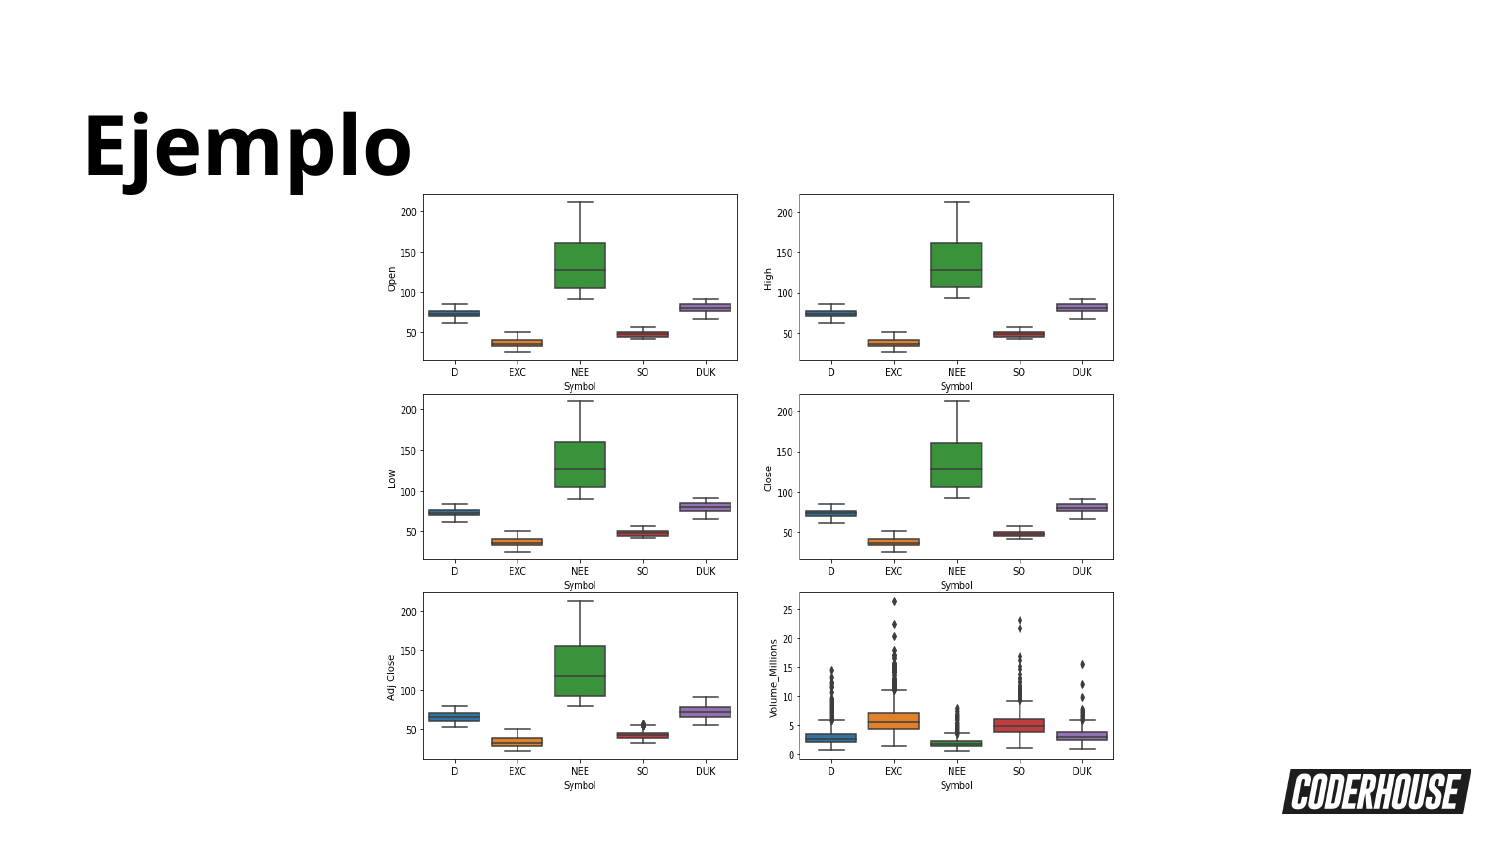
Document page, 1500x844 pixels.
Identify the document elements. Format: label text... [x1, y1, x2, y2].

picture [1281, 769, 1471, 814]
picture [380, 188, 1119, 798]
text_box Ejemplo [66, 88, 1102, 169]
